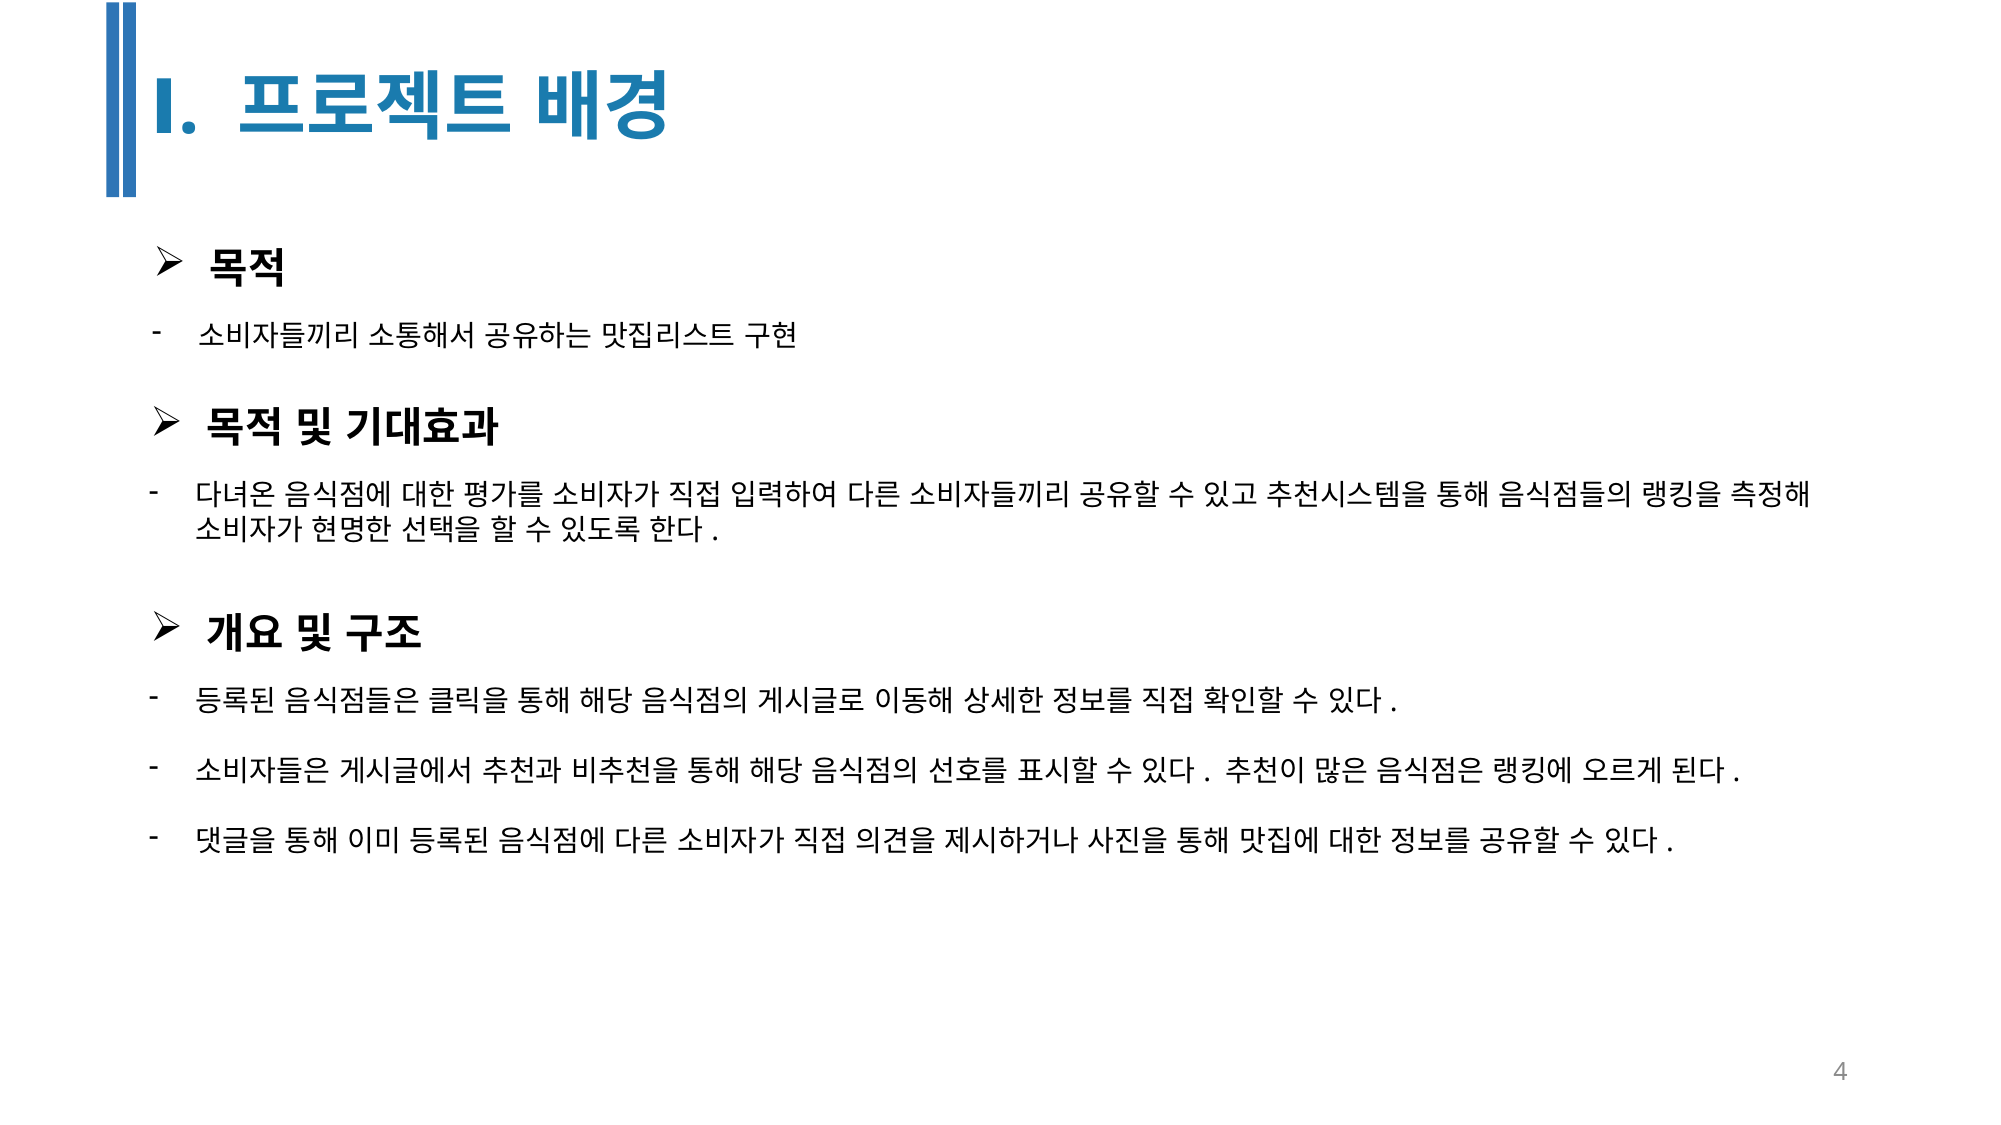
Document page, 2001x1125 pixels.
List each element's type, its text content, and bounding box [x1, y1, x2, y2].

slide_number 4 [1412, 1042, 1863, 1103]
text_box 개요 및 구조 [135, 599, 1180, 665]
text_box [106, 2, 136, 198]
text_box 등록된 음식점들은 클릭을 통해 해당 음식점의 게시글로 이동해 상세한 정보를 직접 확인할 수 있다. 소비자들은 게시글에서 추천과 비추천을 통해 해당 음식점의 선호를 표시할 수 있다. 추천이 많은 음식점은 랭킹에 오르게 된다. 댓글을 통해 이미 등록된 음식점에 다른 소비자가 직접 의견을 제시하거나 사진을 통해 맛집에 대한 정보를 공유할 수 있다. [134, 675, 1921, 865]
text_box 목적 [138, 234, 1183, 299]
text_box Ⅰ. 프로젝트 배경 [136, 50, 1252, 156]
text_box 목적 및 기대효과 [135, 393, 1180, 459]
text_box 소비자들끼리 소통해서 공유하는 맛집리스트 구현 [137, 309, 1462, 360]
text_box 다녀온 음식점에 대한 평가를 소비자가 직접 입력하여 다른 소비자들끼리 공유할 수 있고 추천시스템을 통해 음식점들의 랭킹을 측정해 소비자가 현명한 선택을 할 수 있도록 한다. [134, 469, 1862, 589]
